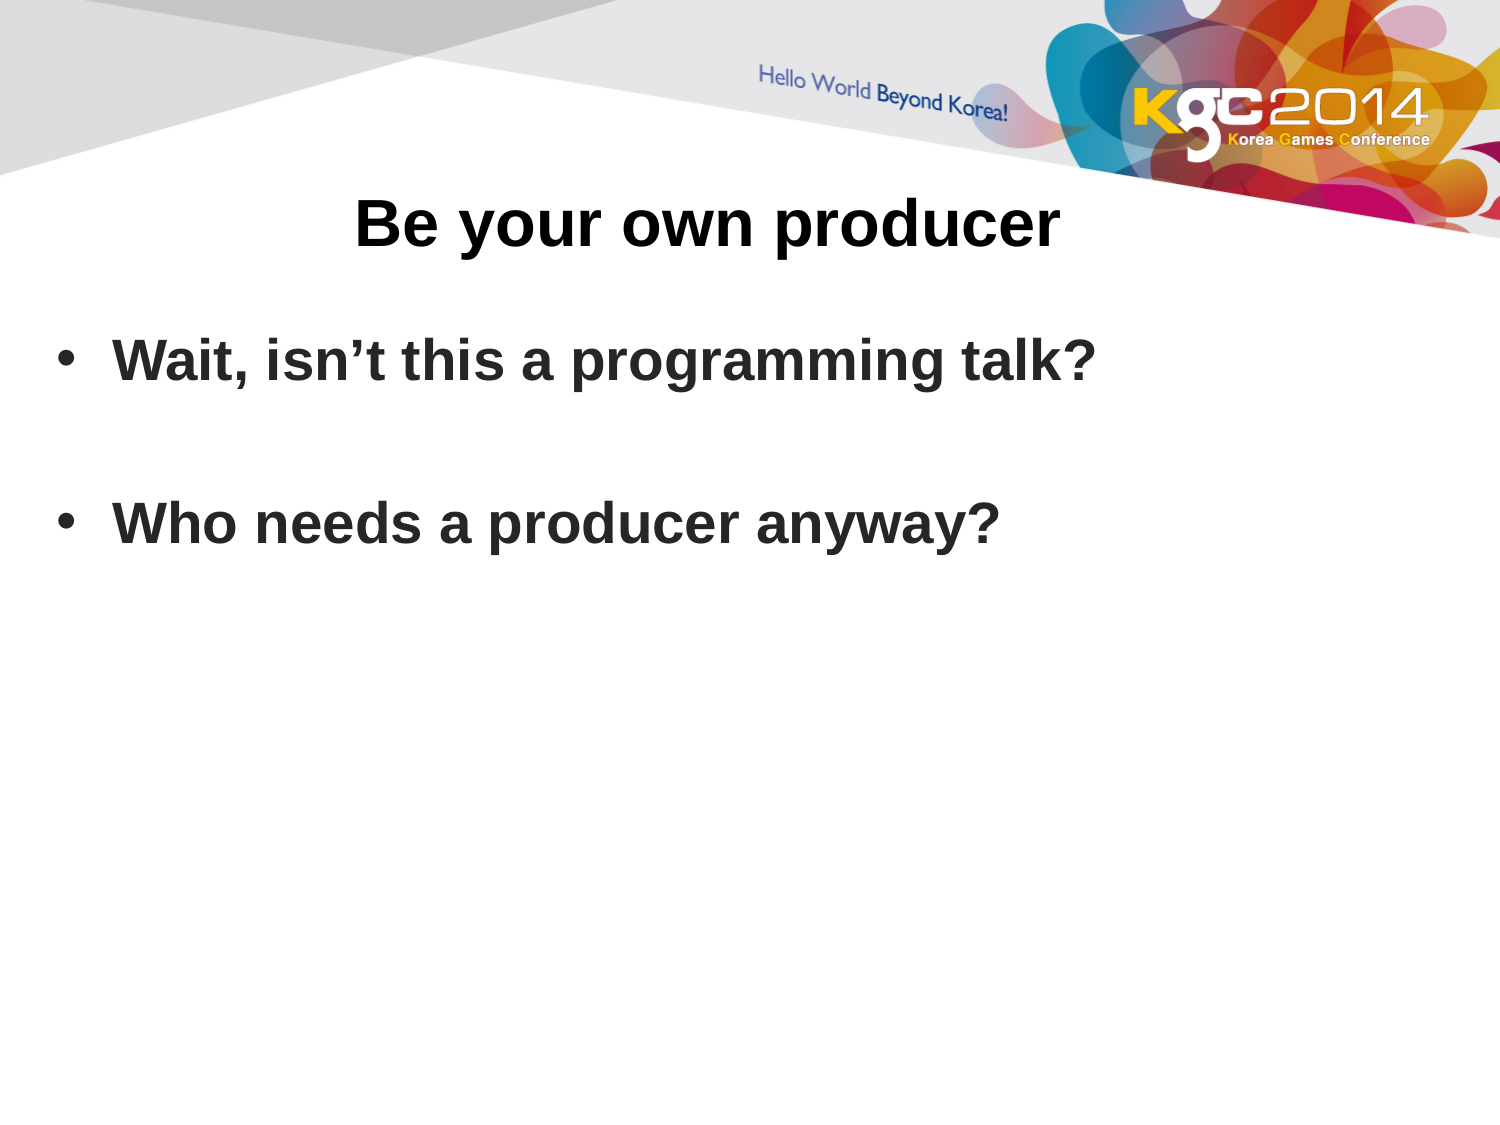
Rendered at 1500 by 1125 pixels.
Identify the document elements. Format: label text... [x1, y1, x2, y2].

list Wait, isn’t this a programming talk? Who needs a producer anyway? [41, 314, 1459, 1024]
picture [0, 0, 1500, 1125]
title Be your own producer [41, 160, 1377, 279]
